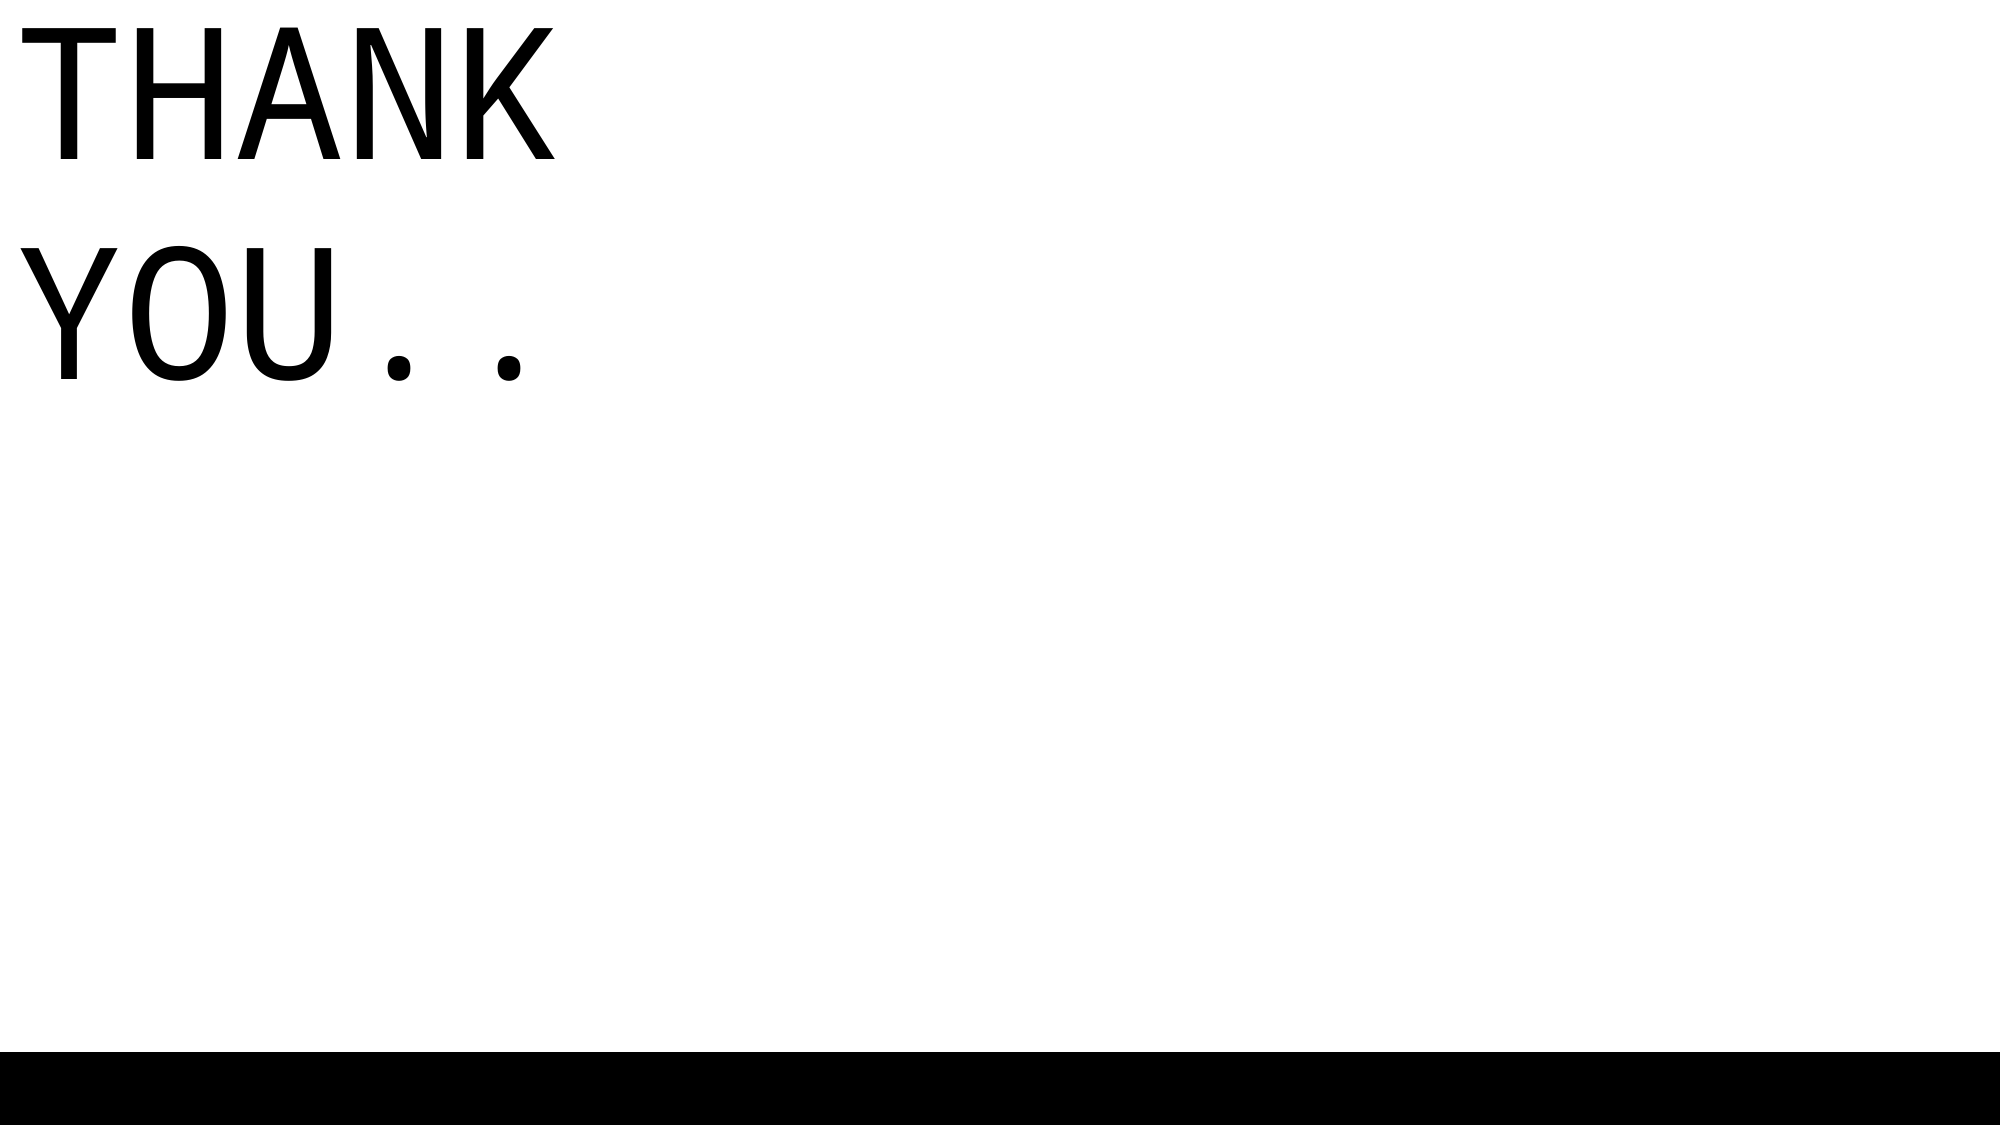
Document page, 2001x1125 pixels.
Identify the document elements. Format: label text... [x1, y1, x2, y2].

text_box THANK YOU.. [0, 0, 1106, 424]
text_box [0, 1052, 2000, 1125]
